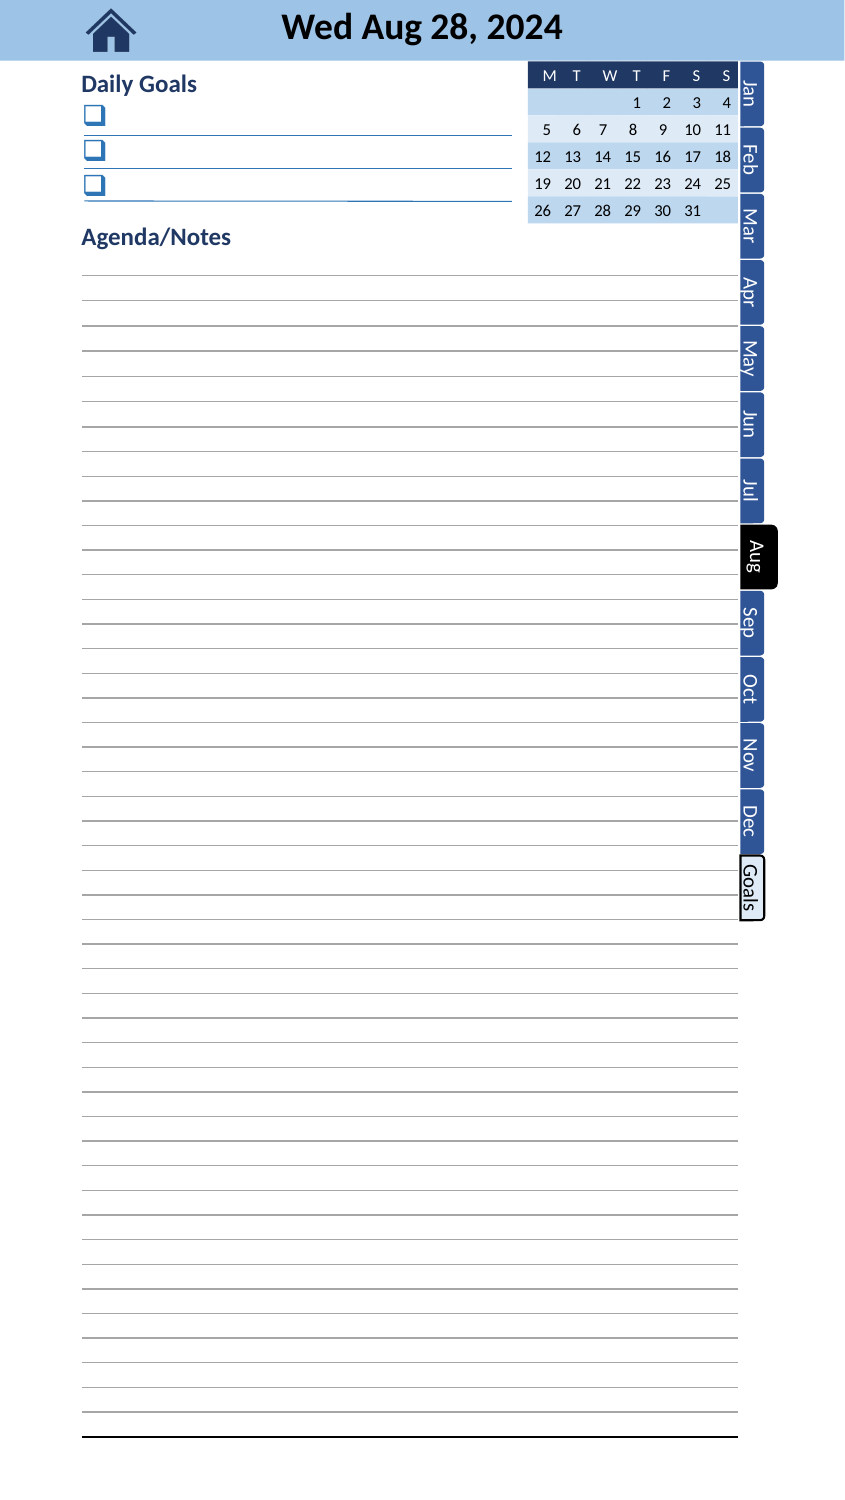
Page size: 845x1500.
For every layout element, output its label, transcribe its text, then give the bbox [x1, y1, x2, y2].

list Wed Aug 28, 2024 [190, 0, 655, 61]
picture [82, 1, 140, 59]
